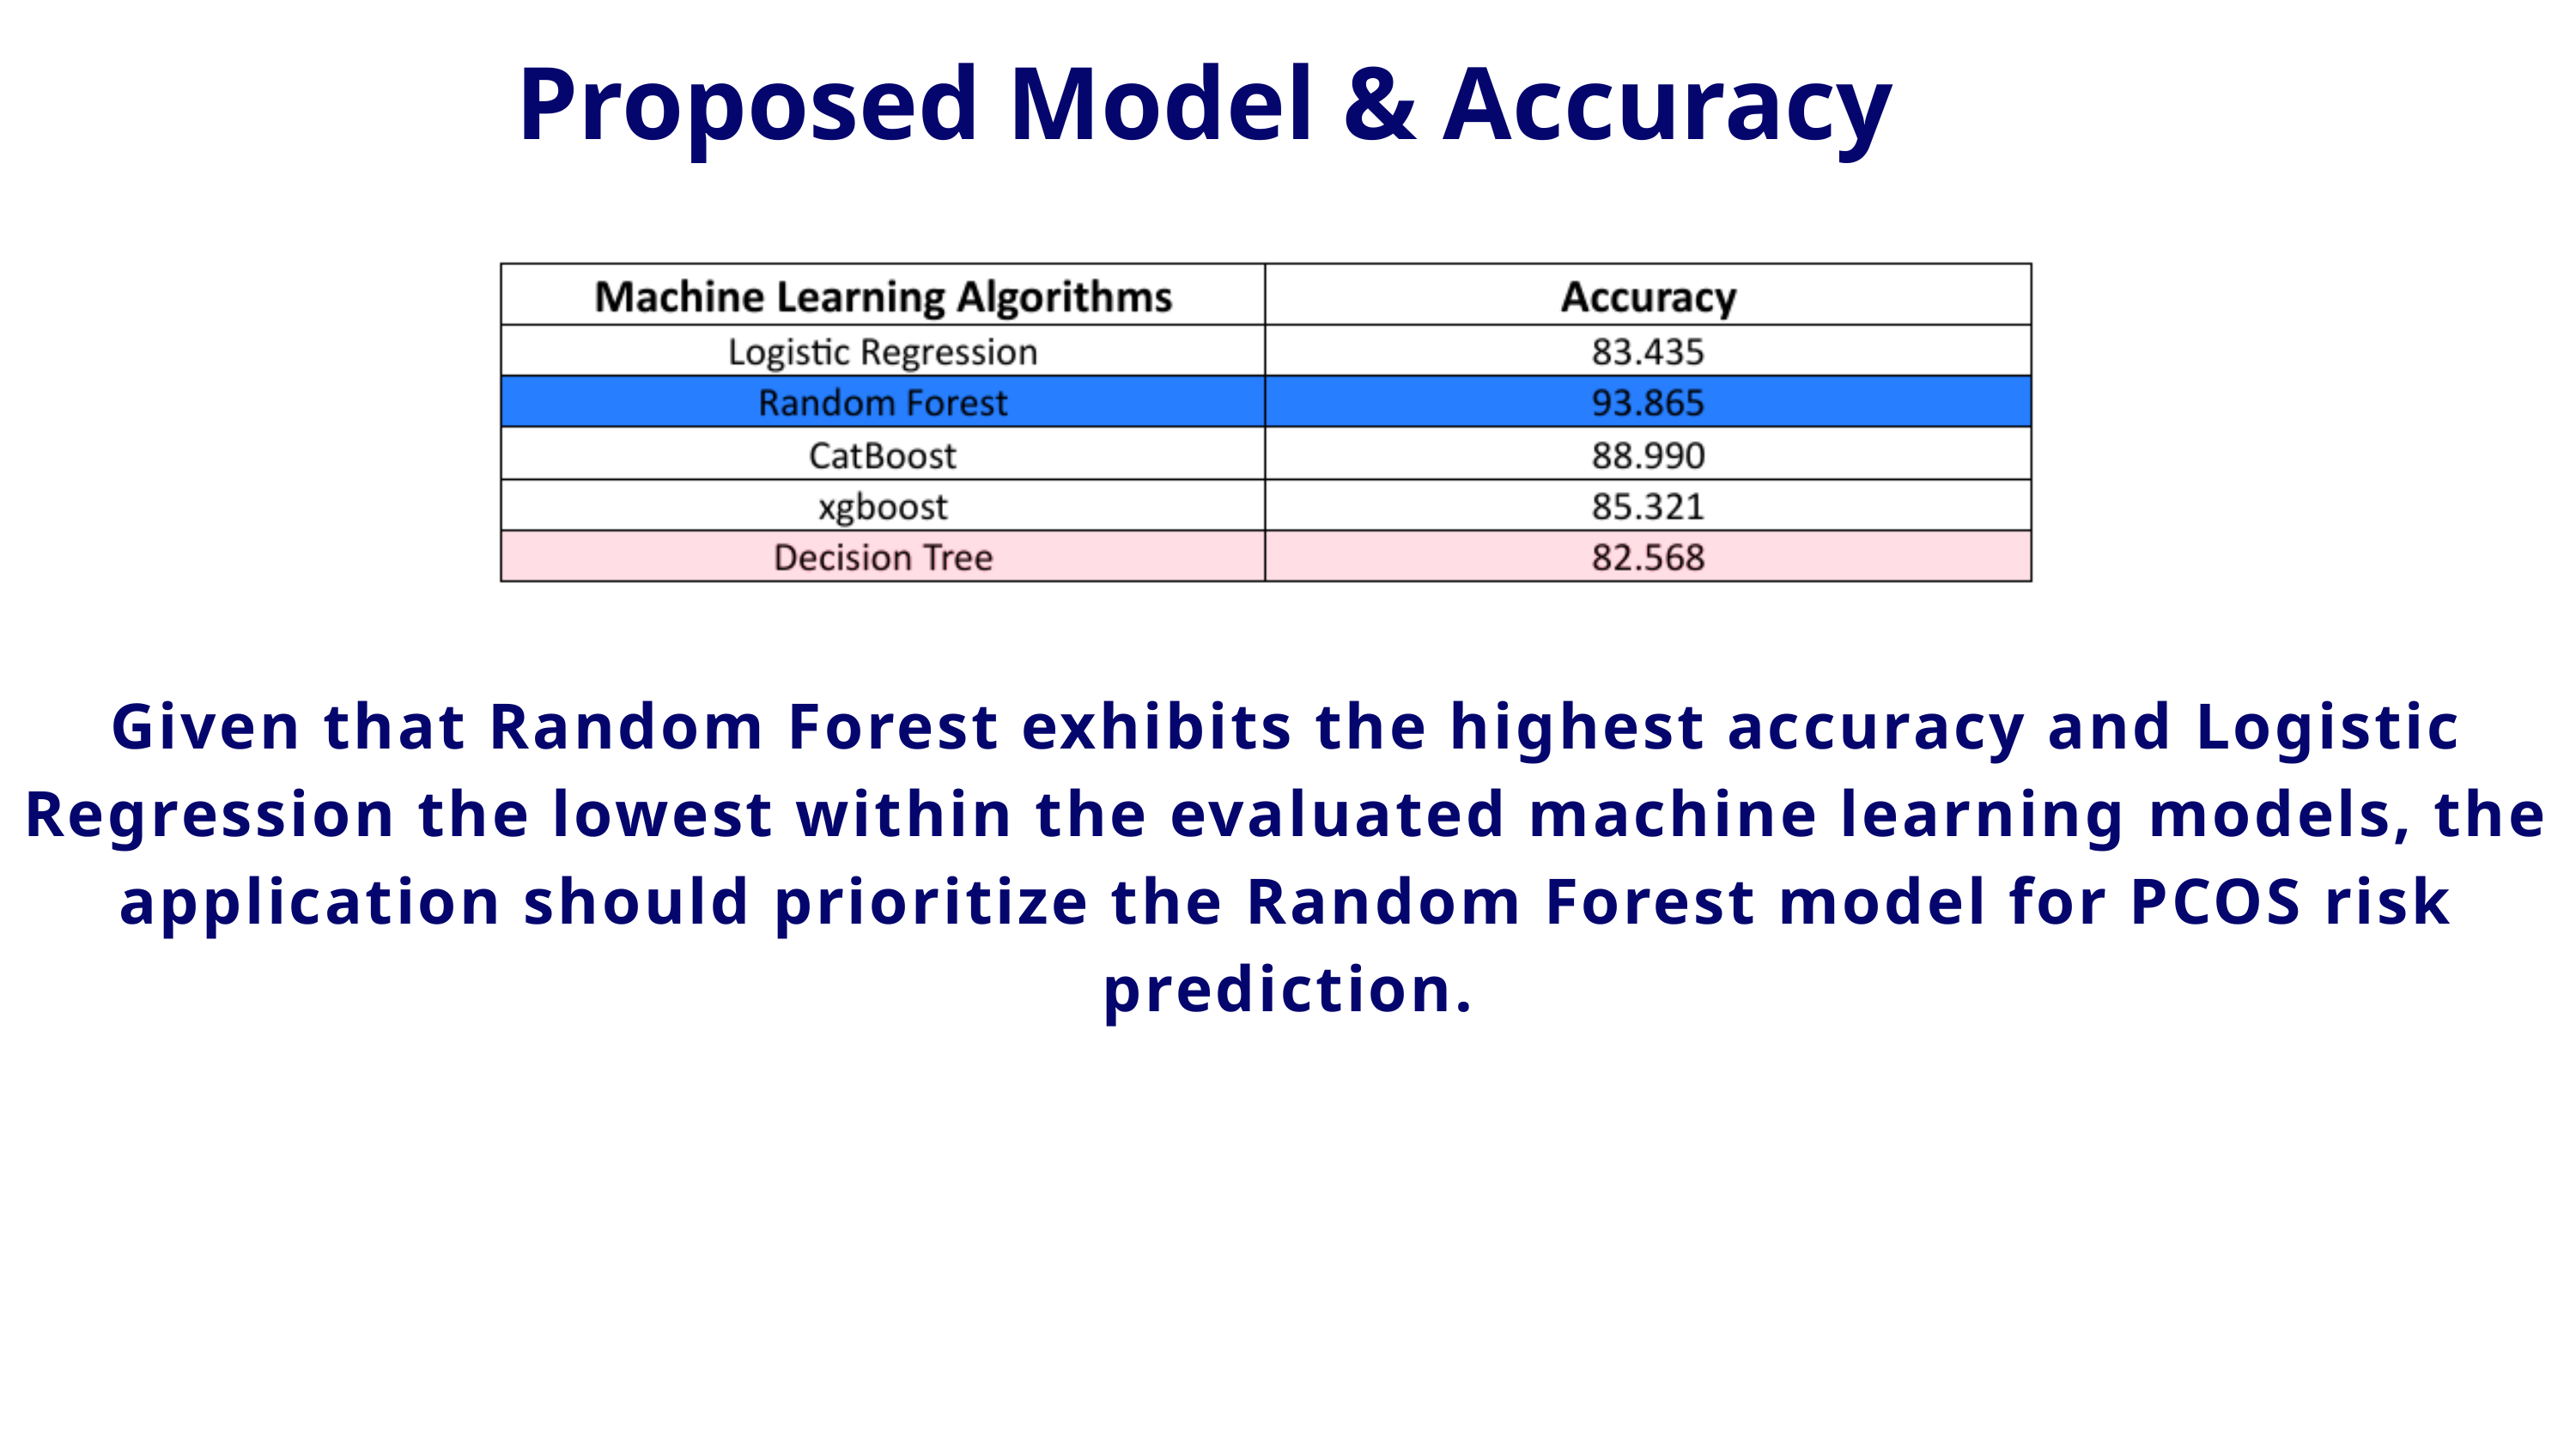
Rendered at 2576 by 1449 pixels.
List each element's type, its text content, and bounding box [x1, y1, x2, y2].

text_box Proposed Model & Accuracy [515, 19, 2060, 161]
text_box [429, 194, 2100, 654]
text_box Given that Random Forest exhibits the highest accuracy and Logistic Regression the lowest within the evaluated machine learning models, the application should prioritize the Random Forest model for PCOS risk prediction. [0, 673, 2576, 1025]
